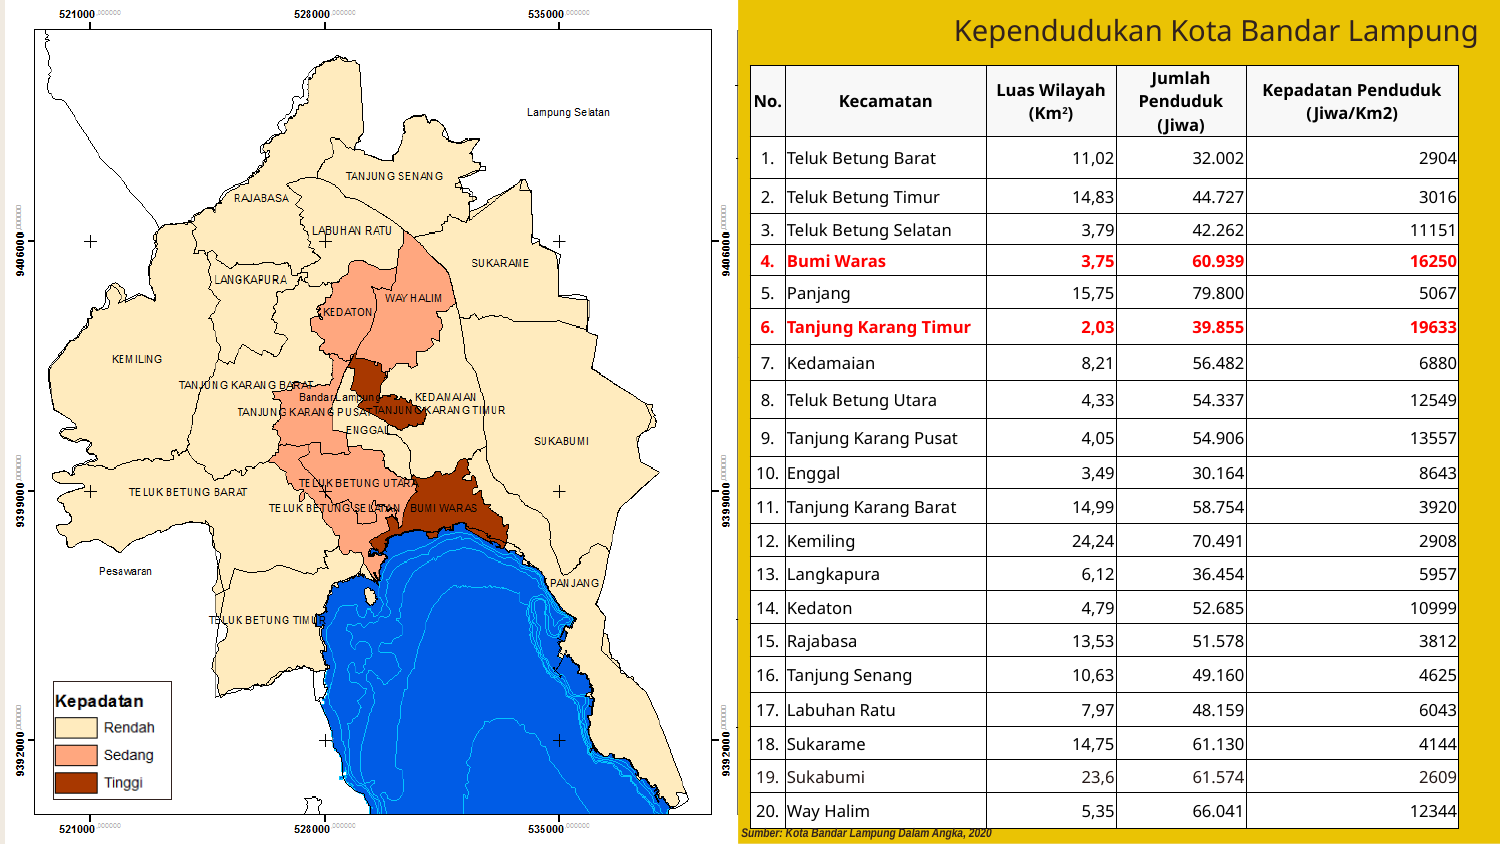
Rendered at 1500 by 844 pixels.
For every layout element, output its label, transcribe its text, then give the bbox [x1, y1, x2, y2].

table_cell 19633 [1247, 309, 1458, 344]
table_cell Teluk Betung Barat [786, 137, 986, 178]
table_cell 32.002 [1117, 137, 1246, 178]
table_cell 10,63 [987, 657, 1116, 692]
table_cell Way Halim [786, 793, 986, 817]
table_cell 3,49 [987, 457, 1116, 488]
table_cell Tanjung Karang Barat [786, 489, 986, 523]
table_cell Teluk Betung Selatan [786, 214, 986, 244]
table_cell Sukarame [786, 727, 986, 759]
table_cell 16250 [1247, 245, 1458, 275]
table_cell 5957 [1247, 557, 1458, 590]
table_cell 79.800 [1117, 276, 1246, 308]
table_cell 6043 [1247, 693, 1458, 726]
table_cell 14,75 [987, 727, 1116, 759]
table_cell Bumi Waras [786, 245, 986, 275]
table_cell 4. [751, 245, 785, 275]
table_cell 7,97 [987, 693, 1116, 726]
table_header No. [751, 92, 785, 136]
table_cell 11,02 [987, 137, 1116, 178]
table_cell Tanjung Senang [786, 657, 986, 692]
table_cell 17. [751, 693, 785, 726]
table_cell 4,05 [987, 419, 1116, 456]
table_cell 4,79 [987, 591, 1116, 623]
table_cell 52.685 [1117, 591, 1246, 623]
table_cell Labuhan Ratu [786, 693, 986, 726]
table_cell 2904 [1247, 137, 1458, 178]
table_cell 23,6 [987, 760, 1116, 792]
table_cell Rajabasa [786, 624, 986, 656]
table_cell 2609 [1247, 760, 1458, 792]
table_cell Tanjung Karang Timur [786, 309, 986, 344]
table_cell 13. [751, 557, 785, 590]
table_cell 11151 [1247, 214, 1458, 244]
table_cell 54.337 [1117, 381, 1246, 418]
table_cell Kedamaian [786, 345, 986, 380]
table_cell Kemiling [786, 524, 986, 556]
table_cell 49.160 [1117, 657, 1246, 692]
table_cell 1. [751, 137, 785, 178]
table_cell 61.130 [1117, 727, 1246, 759]
table_cell 3. [751, 214, 785, 244]
table_header Jumlah Penduduk (Jiwa) [1117, 92, 1246, 136]
title Kependudukan Kota Bandar Lampung [741, 0, 1495, 92]
table_cell 61.574 [1117, 760, 1246, 792]
table_cell 4144 [1247, 727, 1458, 759]
table_cell 20. [751, 793, 785, 817]
table_cell 13557 [1247, 419, 1458, 456]
table_cell 56.482 [1117, 345, 1246, 380]
table_cell 51.578 [1117, 624, 1246, 656]
table_cell Teluk Betung Utara [786, 381, 986, 418]
table_cell 8. [751, 381, 785, 418]
text_box Sumber: Kota Bandar Lampung Dalam Angka, 2020 [744, 817, 1500, 844]
table_cell 70.491 [1117, 524, 1246, 556]
table_cell 16. [751, 657, 785, 692]
table_cell Sukabumi [786, 760, 986, 792]
table_cell 60.939 [1117, 245, 1246, 275]
table_cell 12. [751, 524, 785, 556]
table_cell 3812 [1247, 624, 1458, 656]
table_cell 4625 [1247, 657, 1458, 692]
table_cell 12549 [1247, 381, 1458, 418]
table_cell 15. [751, 624, 785, 656]
table_cell 2. [751, 179, 785, 213]
table_cell 14,99 [987, 489, 1116, 523]
table_cell 4,33 [987, 381, 1116, 418]
table_cell 42.262 [1117, 214, 1246, 244]
table_cell 6. [751, 309, 785, 344]
table_cell 12344 [1247, 793, 1458, 817]
table_cell 6880 [1247, 345, 1458, 380]
table_cell Enggal [786, 457, 986, 488]
picture [4, 0, 739, 844]
table_cell 8,21 [987, 345, 1116, 380]
table_cell 3920 [1247, 489, 1458, 523]
table_cell 14. [751, 591, 785, 623]
table_cell 30.164 [1117, 457, 1246, 488]
table_cell 48.159 [1117, 693, 1246, 726]
table_cell 10999 [1247, 591, 1458, 623]
table_cell 3,79 [987, 214, 1116, 244]
table_cell Langkapura [786, 557, 986, 590]
table_cell 2908 [1247, 524, 1458, 556]
table_cell 3016 [1247, 179, 1458, 213]
table_cell 11. [751, 489, 785, 523]
table_cell 5067 [1247, 276, 1458, 308]
table_cell 5. [751, 276, 785, 308]
table_cell 39.855 [1117, 309, 1246, 344]
table_cell Teluk Betung Timur [786, 179, 986, 213]
table_cell 36.454 [1117, 557, 1246, 590]
table_cell 9. [751, 419, 785, 456]
table_cell 58.754 [1117, 489, 1246, 523]
table_header Kepadatan Penduduk (Jiwa/Km2) [1247, 92, 1458, 136]
table_header Kecamatan [786, 92, 986, 136]
table_cell 44.727 [1117, 179, 1246, 213]
table_cell 15,75 [987, 276, 1116, 308]
table_cell 2,03 [987, 309, 1116, 344]
table_cell 24,24 [987, 524, 1116, 556]
table_cell Tanjung Karang Pusat [786, 419, 986, 456]
table_header Luas Wilayah (Km2) [987, 92, 1116, 136]
table_cell 13,53 [987, 624, 1116, 656]
table_cell 66.041 [1117, 793, 1246, 817]
table_cell 8643 [1247, 457, 1458, 488]
table_cell 54.906 [1117, 419, 1246, 456]
table_cell 6,12 [987, 557, 1116, 590]
table_cell 10. [751, 457, 785, 488]
table_cell 18. [751, 727, 785, 759]
table_cell 19. [751, 760, 785, 792]
table_cell Kedaton [786, 591, 986, 623]
table_cell 5,35 [987, 793, 1116, 817]
table_cell Panjang [786, 276, 986, 308]
table_cell 3,75 [987, 245, 1116, 275]
table_cell 14,83 [987, 179, 1116, 213]
table_cell 7. [751, 345, 785, 380]
